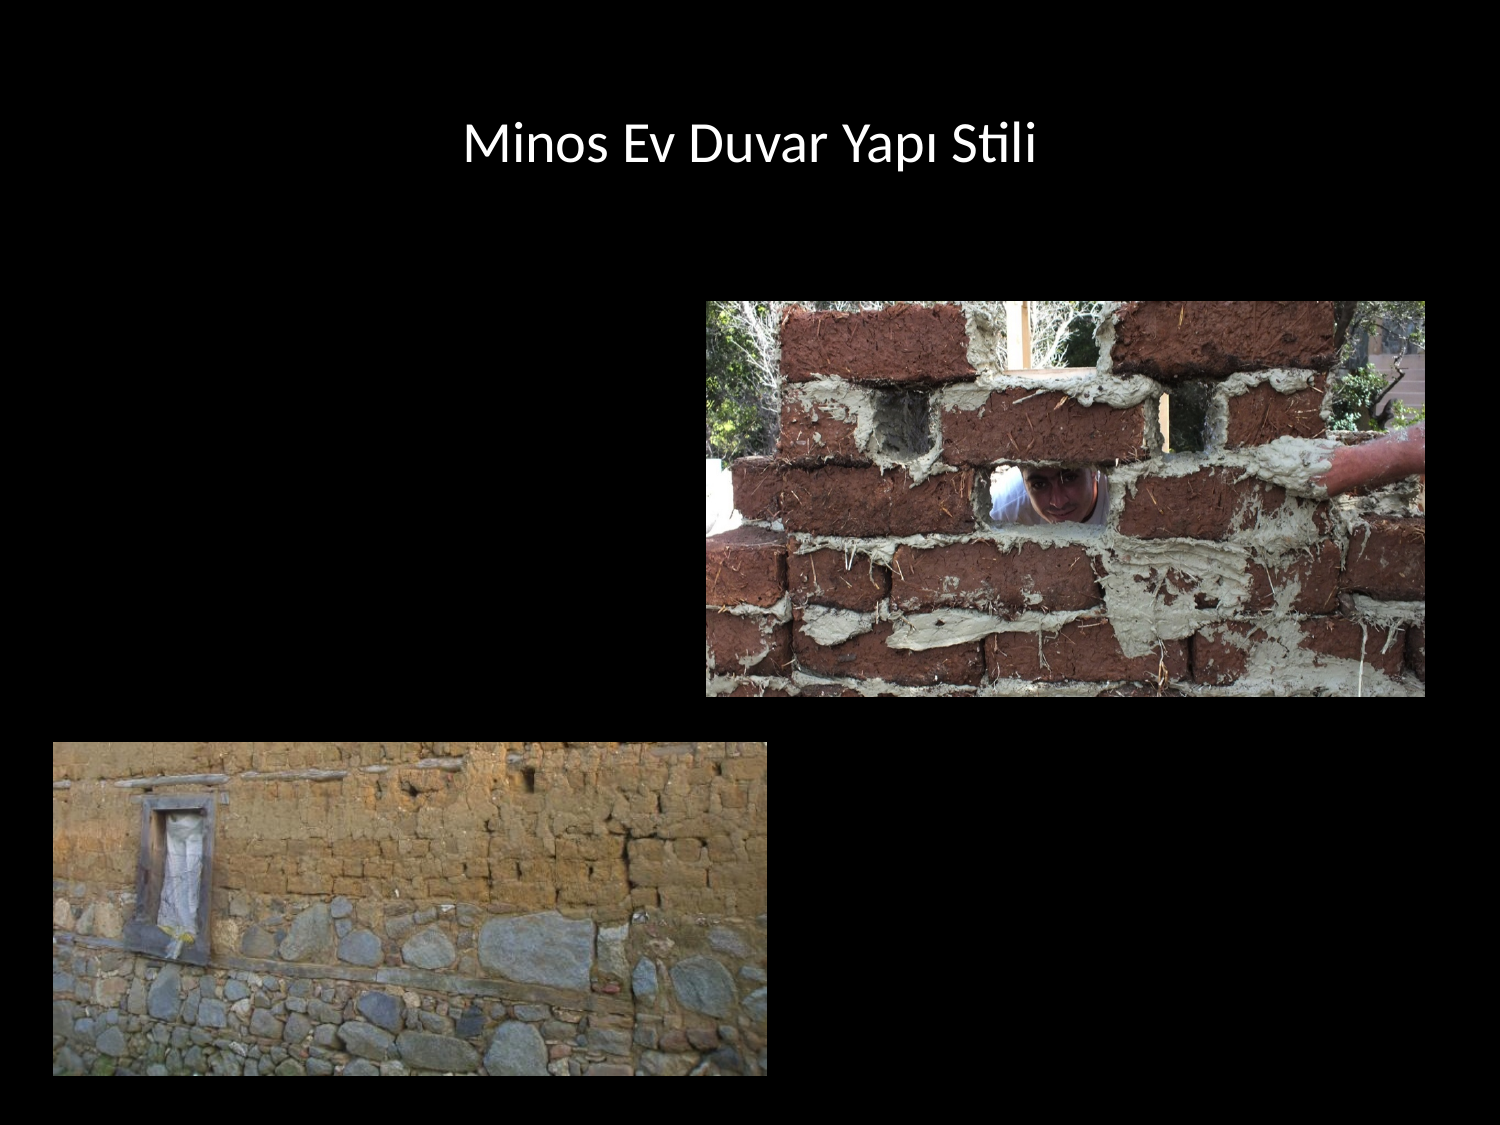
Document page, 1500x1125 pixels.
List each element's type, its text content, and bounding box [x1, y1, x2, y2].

picture [53, 742, 767, 1076]
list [706, 301, 1426, 698]
title Minos Ev Duvar Yapı Stili [75, 45, 1425, 233]
